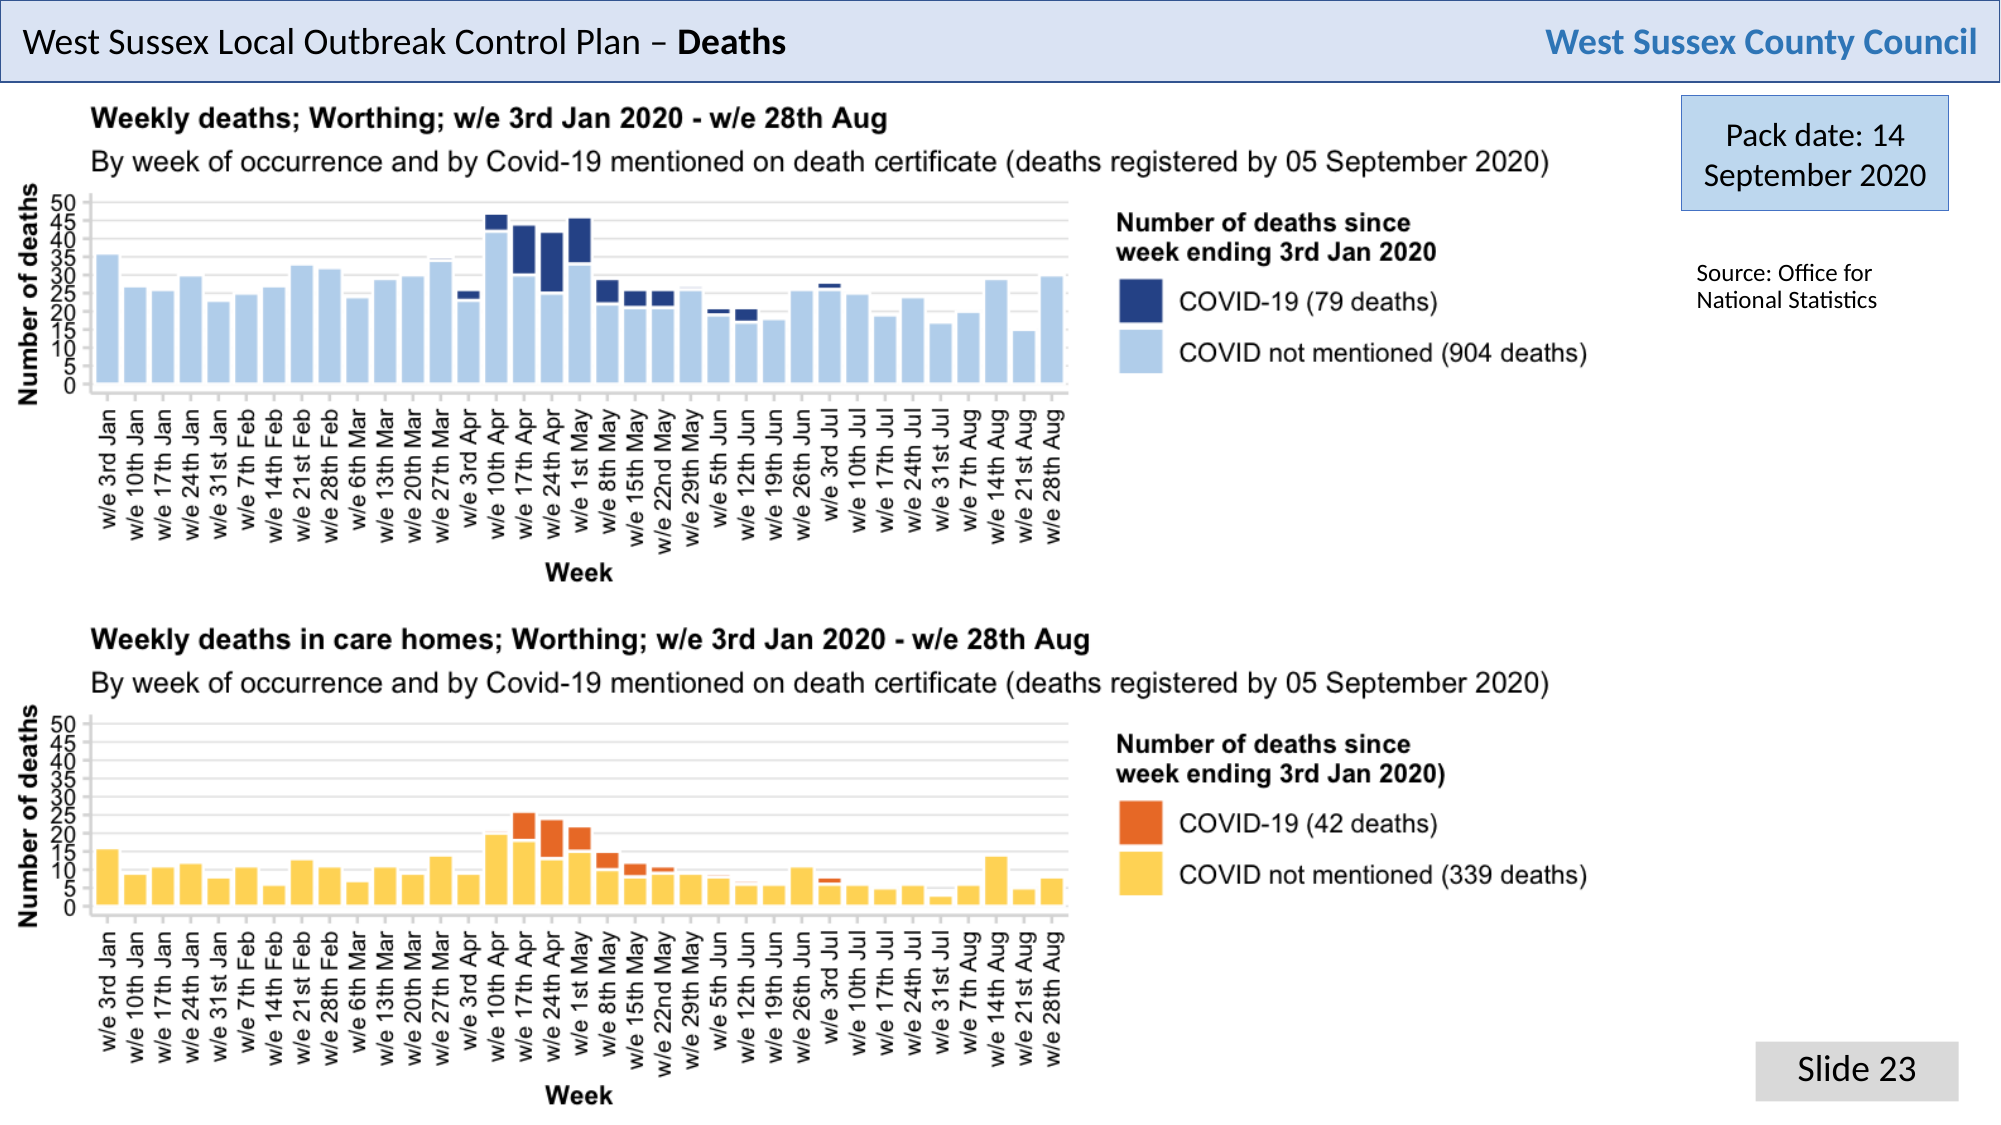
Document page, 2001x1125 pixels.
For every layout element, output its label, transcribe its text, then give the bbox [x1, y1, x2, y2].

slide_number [1681, 95, 1949, 211]
list Source: Office for National Statistics [1681, 252, 1959, 289]
picture [3, 612, 1619, 1125]
picture [3, 91, 1619, 602]
list Slide 23 [1755, 1041, 1959, 1102]
